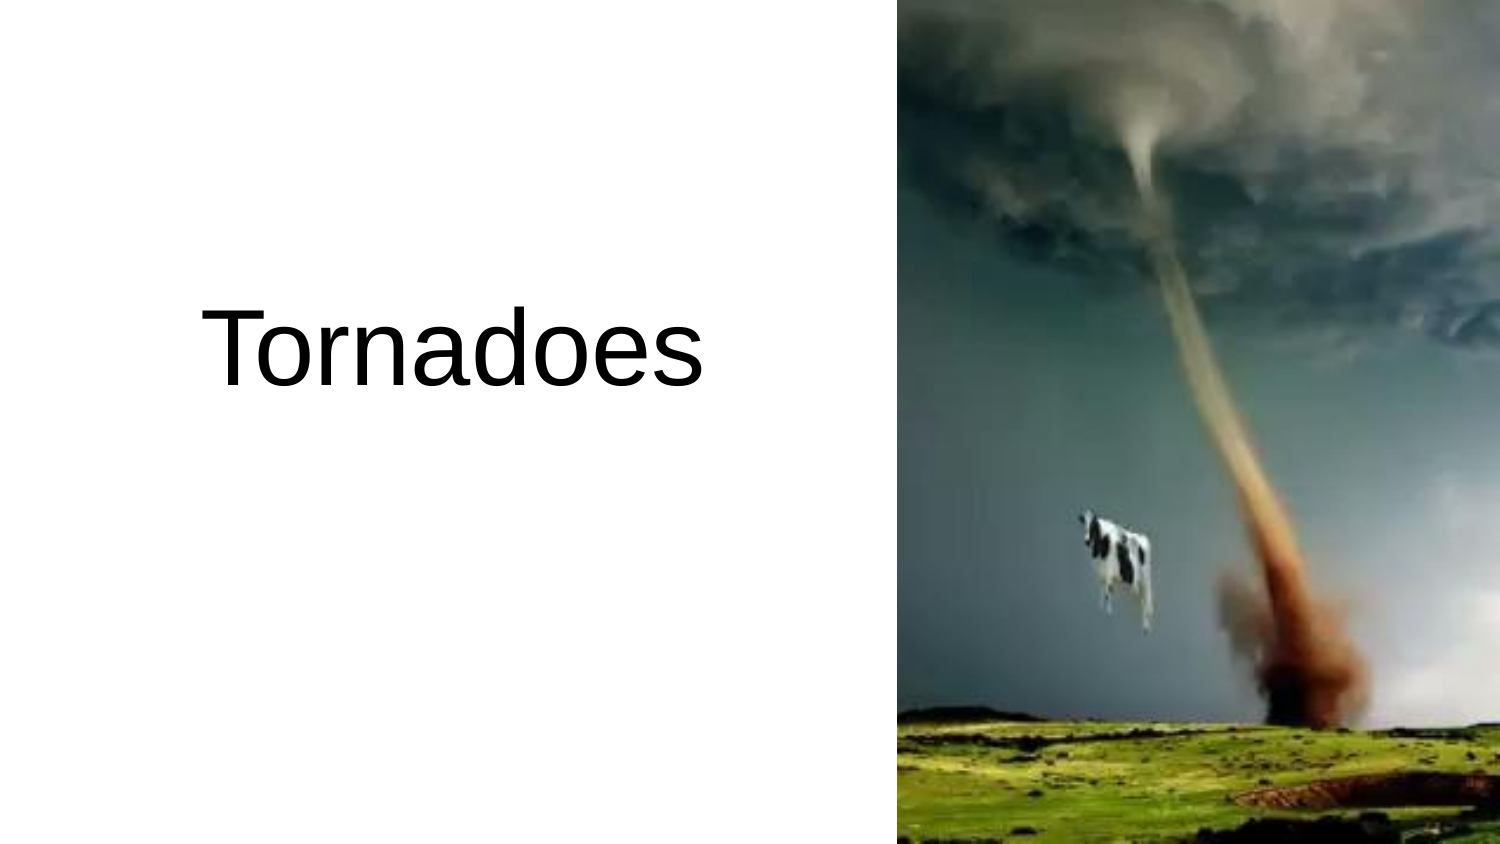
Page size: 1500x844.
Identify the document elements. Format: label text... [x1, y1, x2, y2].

title Tornadoes [185, 85, 892, 422]
picture [897, 0, 1500, 844]
